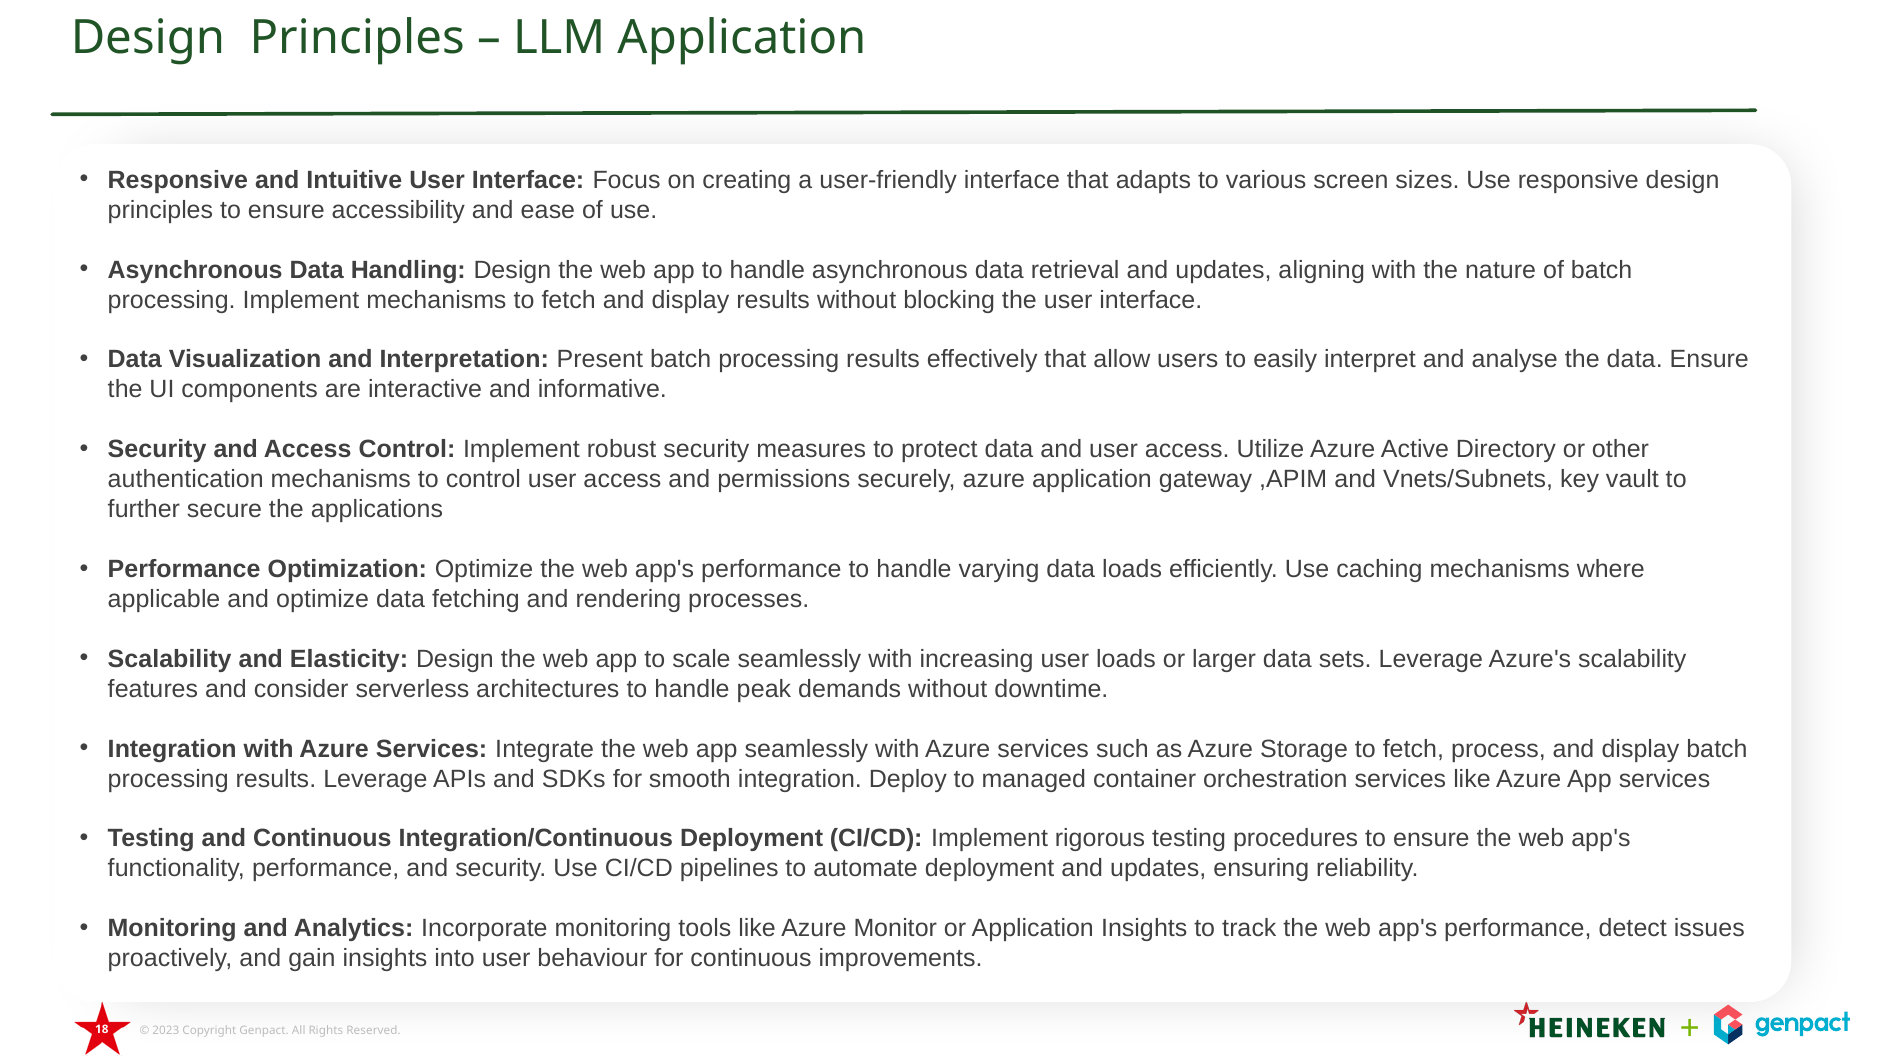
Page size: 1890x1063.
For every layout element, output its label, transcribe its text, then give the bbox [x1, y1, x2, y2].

picture [72, 999, 132, 1056]
text_box Design Principles – LLM Application [56, 4, 1746, 129]
picture [1514, 1003, 1665, 1038]
text_box Responsive and Intuitive User Interface: Focus on creating a user-friendly interface that adapts to various screen sizes. Use responsive design principles to ensure accessibility and ease of use. Asynchronous Data Handling: Design the web app to handle asynchronous data retrieval and updates, aligning with the nature of batch processing. Implement mechanisms to fetch and display results without blocking the user interface. Data Visualization and Interpretation: Present batch processing results effectively that allow users to easily interpret and analyse the data. Ensure the UI components are interactive and informative. Security and Access Control: Implement robust security measures to protect data and user access. Utilize Azure Active Directory or other authentication mechanisms to control user access and permissions securely, azure application gateway ,APIM and Vnets/Subnets, key vault to further secure the applications Performance Optimization: Optimize the web app's performance to handle varying data loads efficiently. Use caching mechanisms where applicable and optimize data fetching and rendering processes. Scalability and Elasticity: Design the web app to scale seamlessly with increasing user loads or larger data sets. Leverage Azure's scalability features and consider serverless architectures to handle peak demands without downtime. Integration with Azure Services: Integrate the web app seamlessly with Azure services such as Azure Storage to fetch, process, and display batch processing results. Leverage APIs and SDKs for smooth integration. Deploy to managed container orchestration services like Azure App services Testing and Continuous Integration/Continuous Deployment (CI/CD): Implement rigorous testing procedures to ensure the web app's functionality, performance, and security. Use CI/CD pipelines to automate deployment and updates, ensuring reliability. Monitoring and Analytics: Incorporate monitoring tools like Azure Monitor or Application Insights to track the web app's performance, detect issues proactively, and gain insights into user behaviour for continuous improvements. [53, 144, 1792, 1003]
